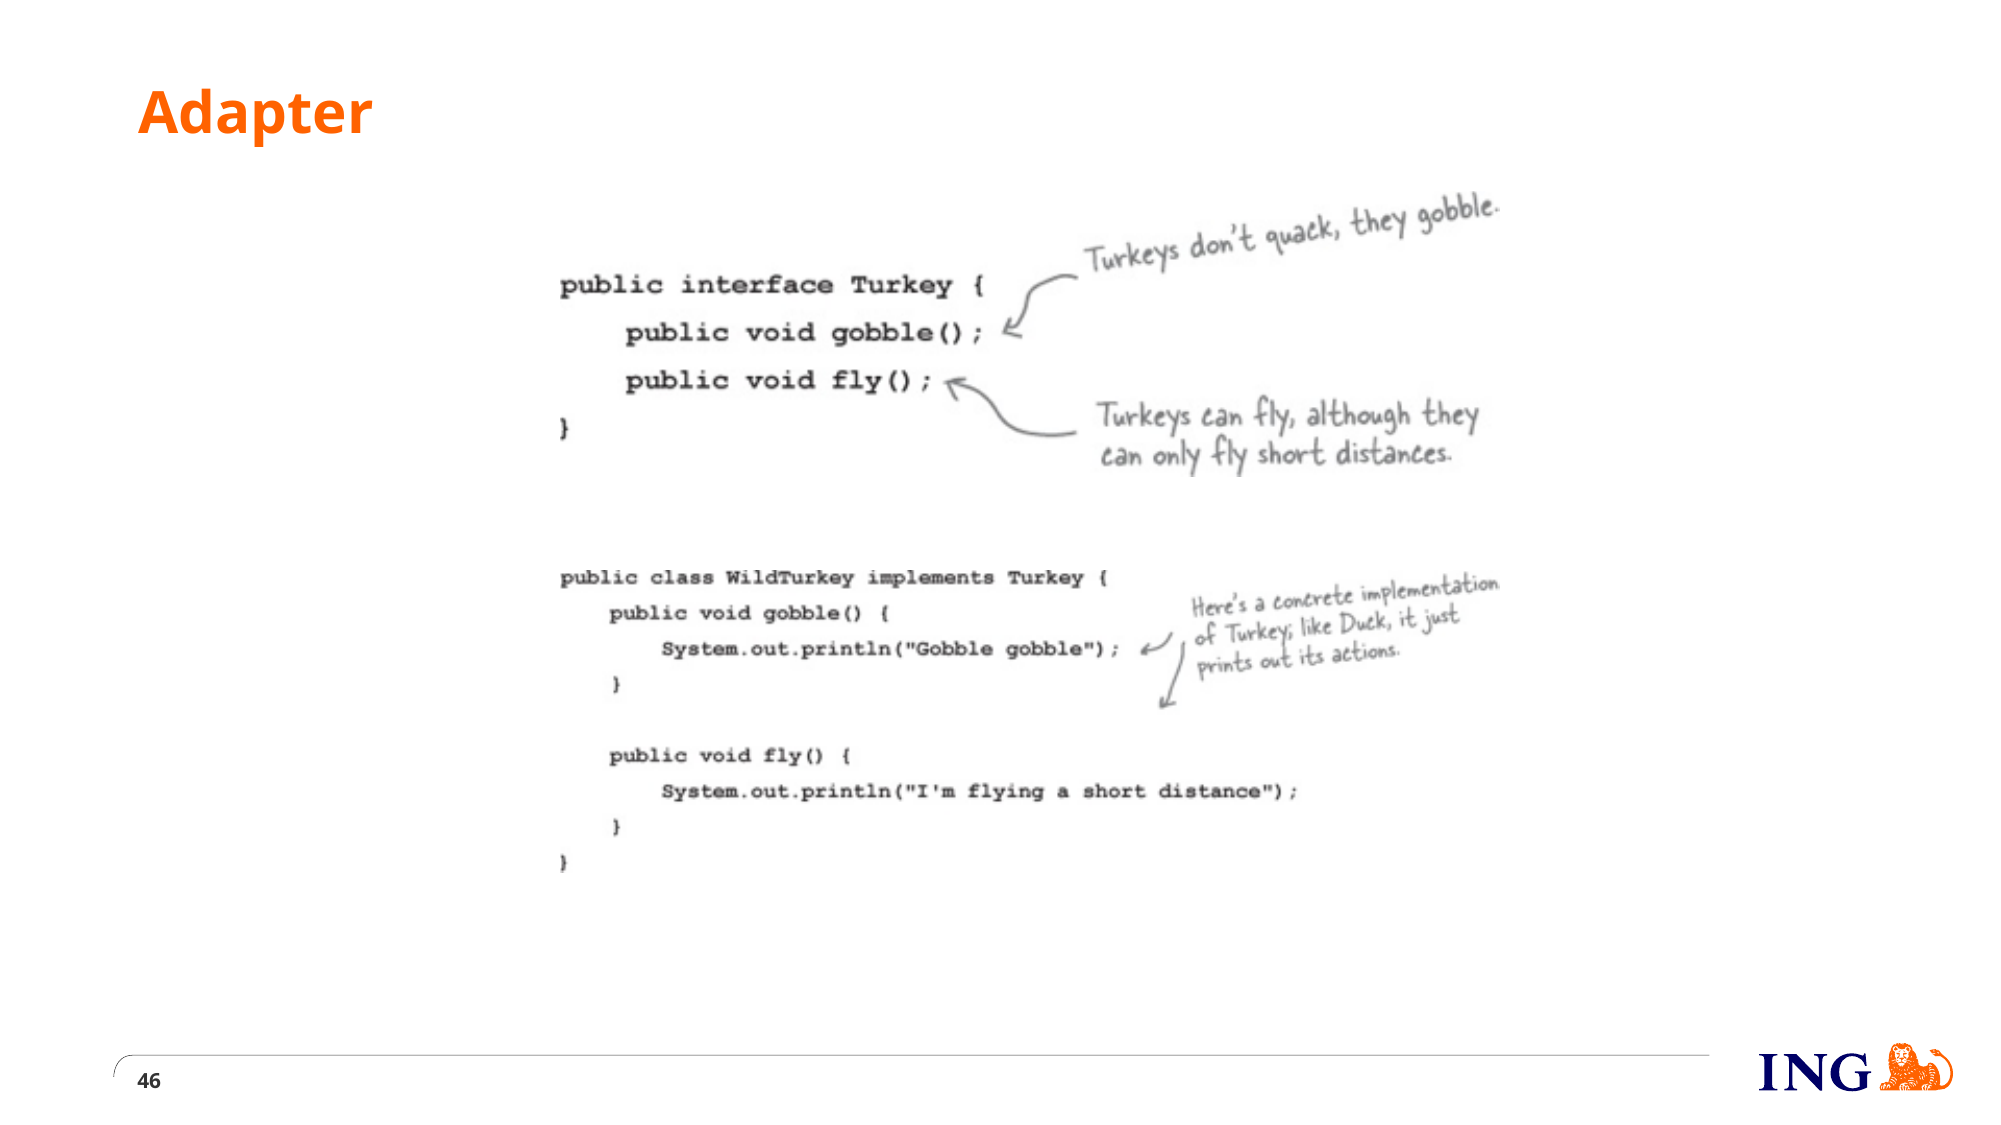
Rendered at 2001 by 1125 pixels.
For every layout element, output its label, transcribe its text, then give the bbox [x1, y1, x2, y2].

slide_number 46 [137, 1065, 219, 1097]
picture [560, 191, 1500, 477]
picture [560, 570, 1500, 873]
title Adapter [138, 46, 1858, 187]
